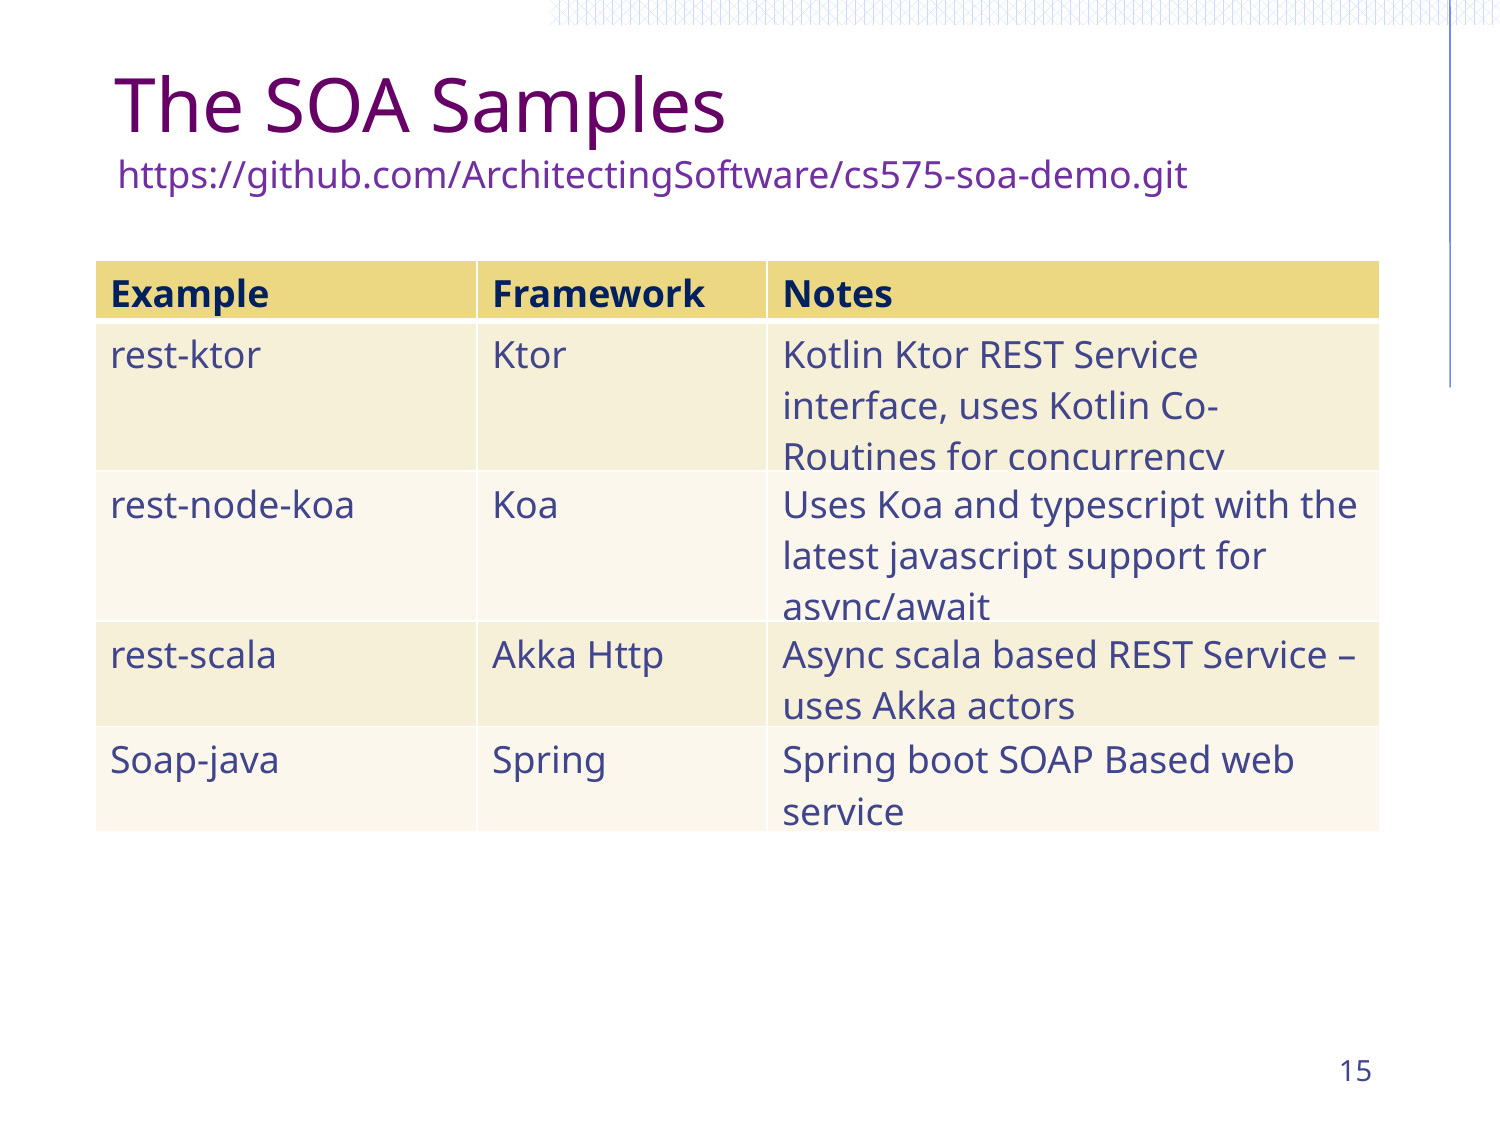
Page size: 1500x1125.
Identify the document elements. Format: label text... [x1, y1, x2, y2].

table_cell Spring boot SOAP Based web service [768, 727, 1379, 831]
table_cell rest-ktor [96, 324, 476, 470]
table_cell Ktor [478, 324, 766, 470]
table_cell Spring [478, 727, 766, 831]
table_cell rest-node-koa [96, 472, 476, 620]
table_cell Soap-java [96, 727, 476, 831]
table_cell Koa [478, 472, 766, 620]
title The SOA Samples [99, 50, 1375, 238]
table_cell Kotlin Ktor REST Service interface, uses Kotlin Co-Routines for concurrency [768, 324, 1379, 470]
table_cell rest-scala [96, 622, 476, 726]
slide_number 15 [1074, 1025, 1388, 1100]
table_header Example [96, 261, 476, 318]
table_cell Akka Http [478, 622, 766, 726]
text_box https://github.com/ArchitectingSoftware/cs575-soa-demo.git [102, 144, 1500, 204]
table_header Notes [768, 261, 1379, 318]
table_cell Uses Koa and typescript with the latest javascript support for async/await [768, 472, 1379, 620]
table_header Framework [478, 261, 766, 318]
table_cell Async scala based REST Service – uses Akka actors [768, 622, 1379, 726]
